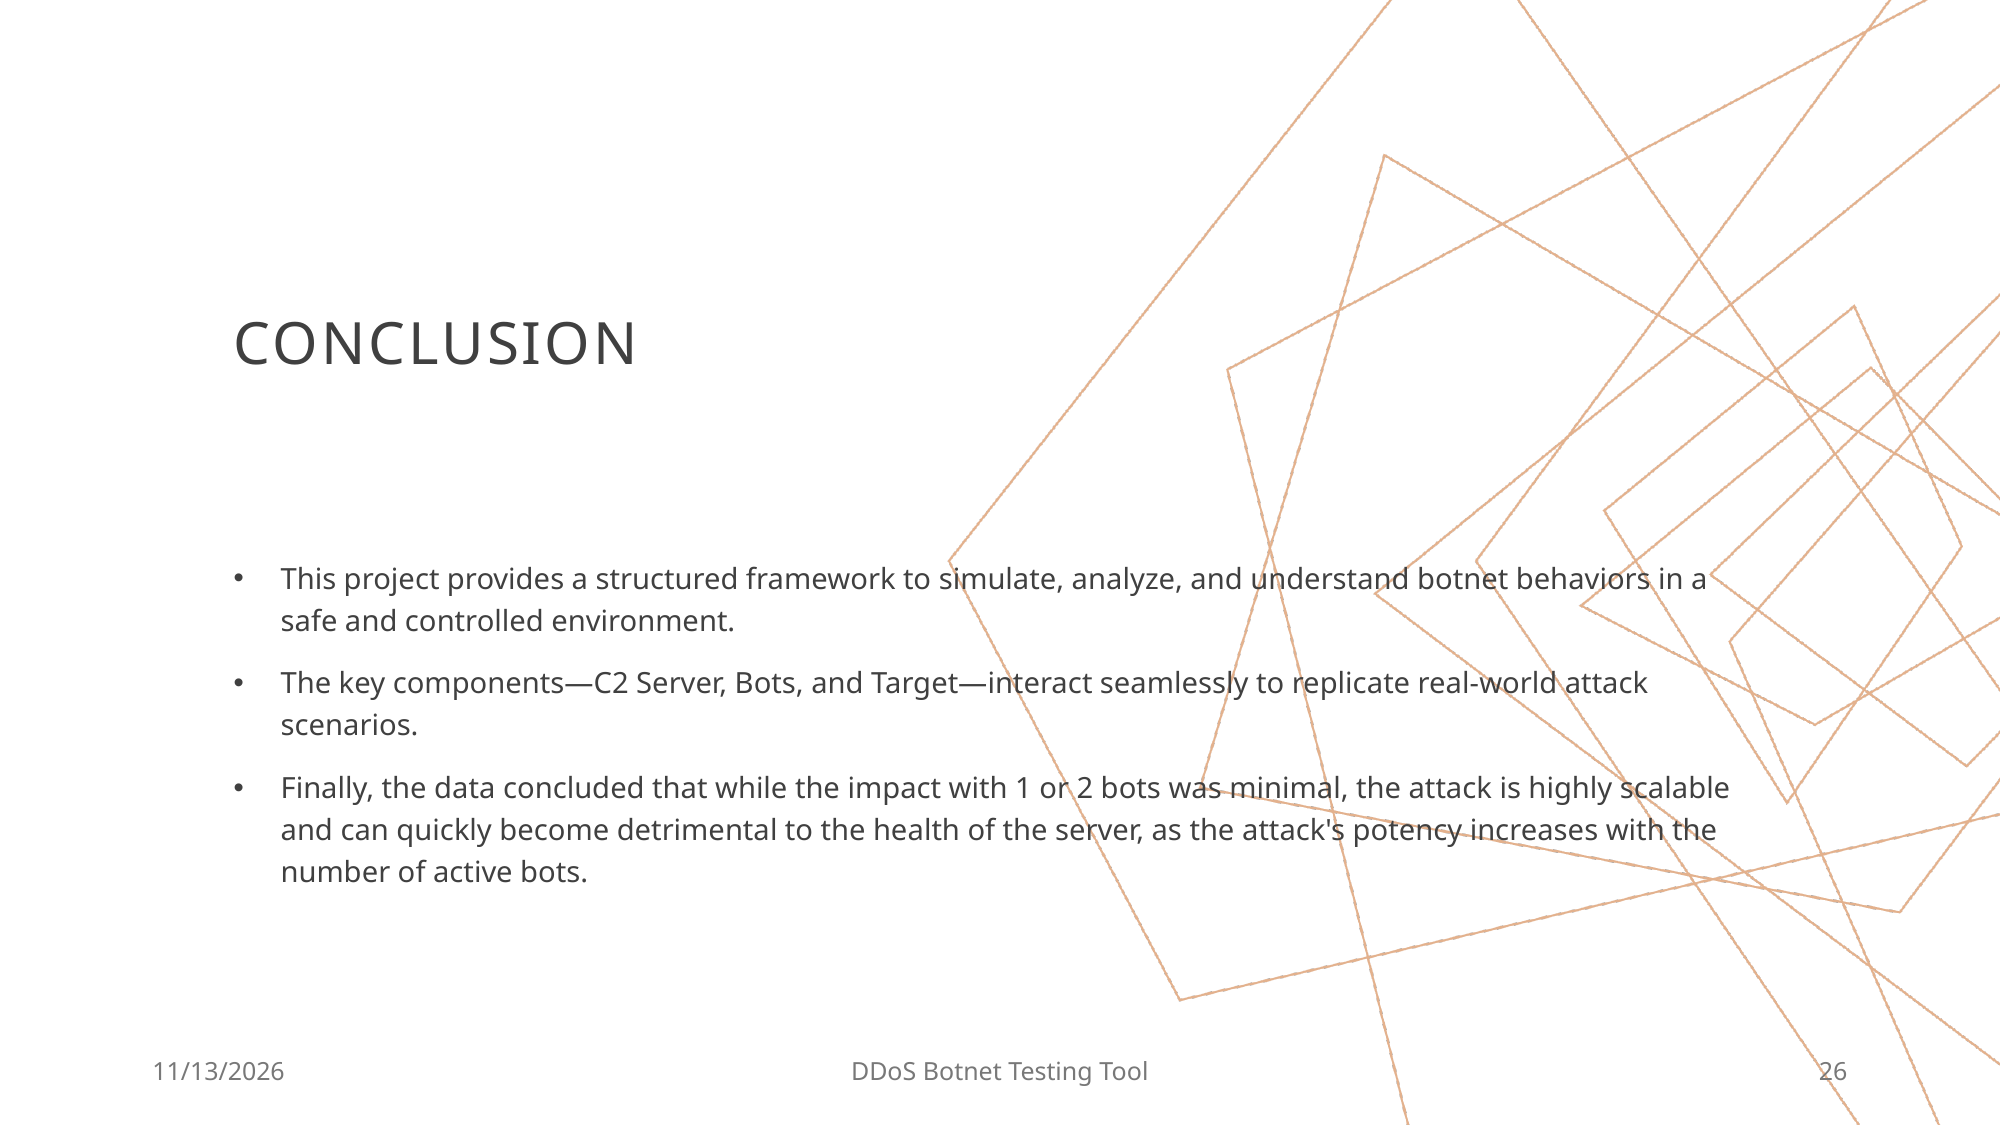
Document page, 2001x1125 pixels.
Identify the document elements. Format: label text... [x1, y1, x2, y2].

slide_number 26 [1412, 1042, 1863, 1103]
footer DDoS Botnet Testing Tool [662, 1042, 1338, 1103]
slide_number 10-Jan-25 [137, 1042, 588, 1103]
title Conclusion [218, 167, 740, 385]
picture [900, 0, 2000, 1125]
list This project provides a structured framework to simulate, analyze, and understand botnet behaviors in a safe and controlled environment. The key components—C2 Server, Bots, and Target—interact seamlessly to replicate real-world attack scenarios. Finally, the data concluded that while the impact with 1 or 2 bots was minimal, the attack is highly scalable and can quickly become detrimental to the health of the server, as the attack's potency increases with the number of active bots. [218, 479, 1783, 896]
